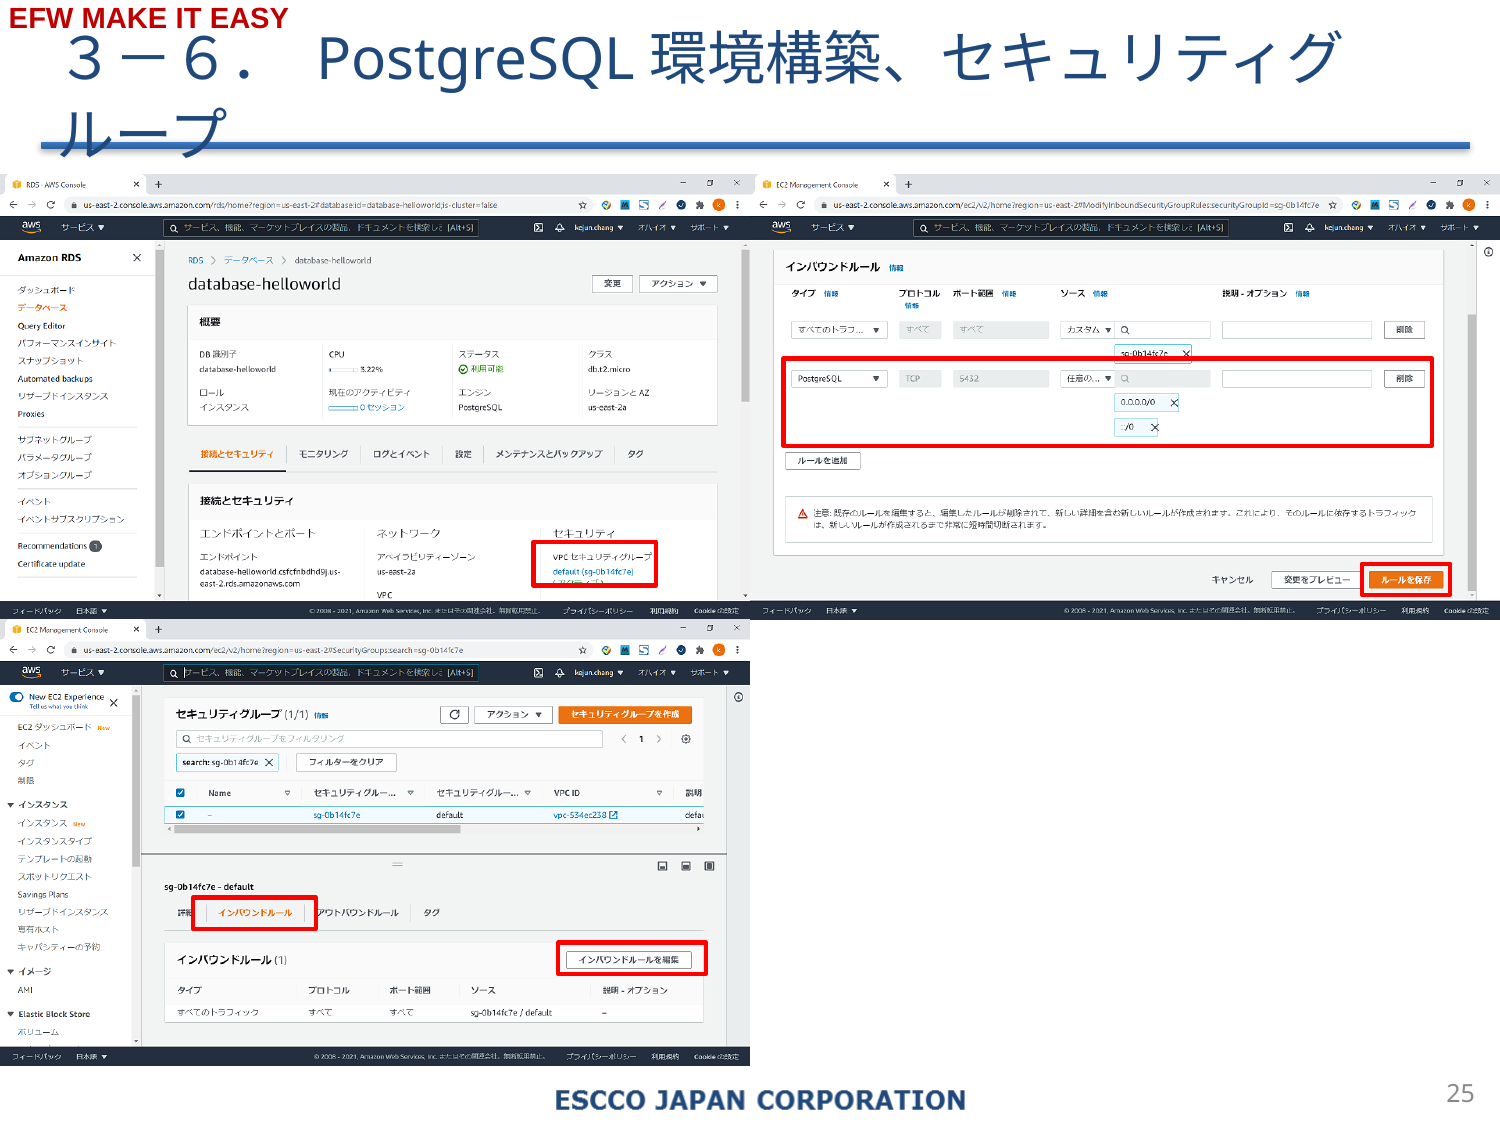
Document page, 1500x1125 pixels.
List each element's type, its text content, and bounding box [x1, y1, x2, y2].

title ３－６． PostgreSQL環境構築、セキュリティグループ [41, 44, 1392, 138]
picture [0, 174, 1500, 1066]
text_box [50, 1, 101, 52]
text_box [25, 0, 76, 27]
picture [523, 1069, 999, 1125]
text_box 24 [1139, 1065, 1490, 1125]
